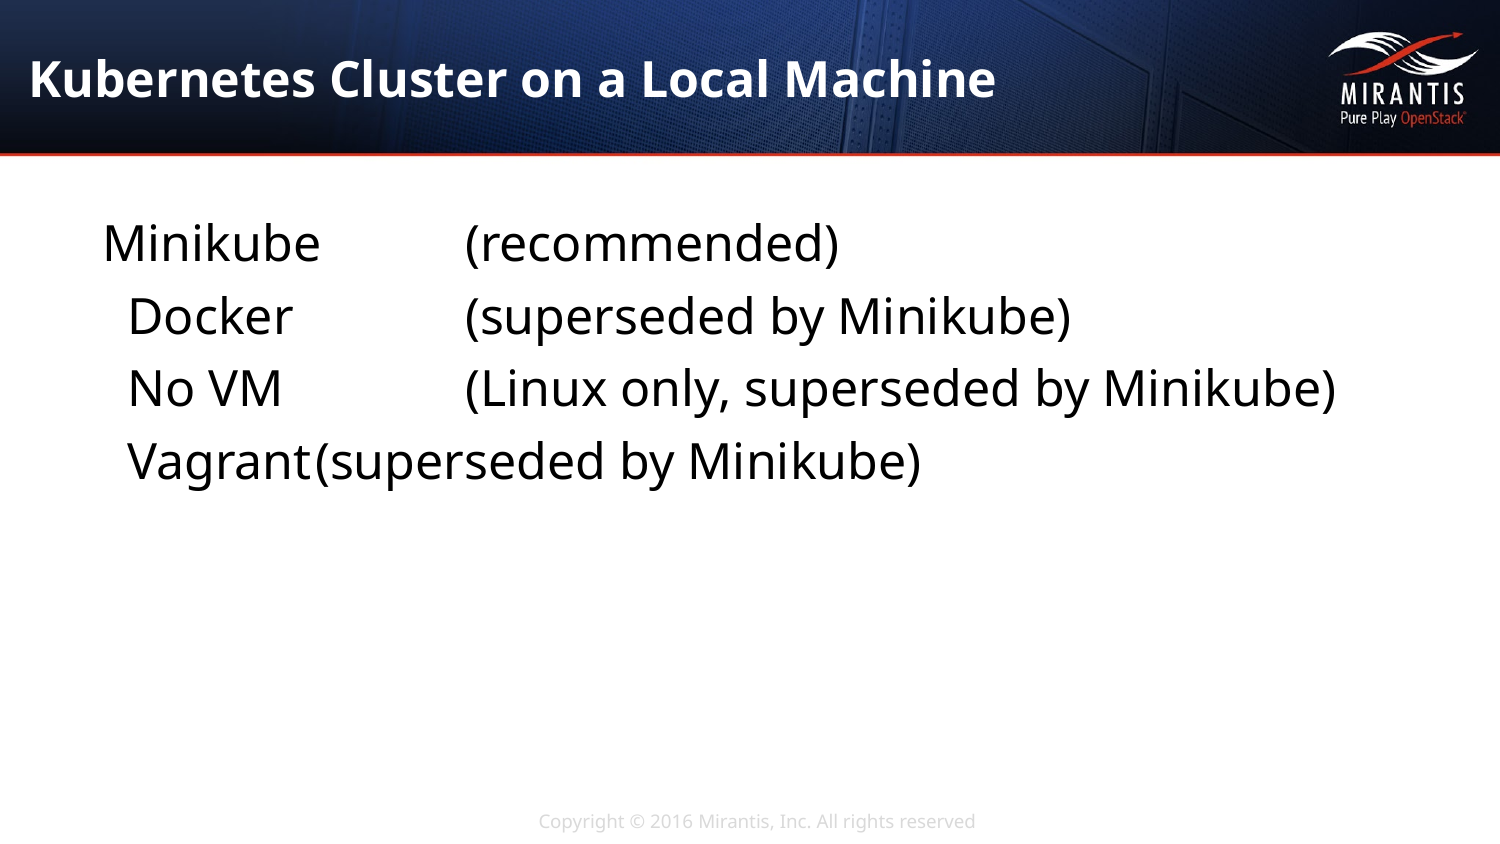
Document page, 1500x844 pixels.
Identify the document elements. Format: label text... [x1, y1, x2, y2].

picture [0, 0, 1500, 844]
title Kubernetes Cluster on a Local Machine [13, 0, 1332, 156]
list Minikube (recommended) Docker (superseded by Minikube) No VM (Linux only, superseded by Minikube) Vagrant (superseded by Minikube) [75, 196, 1425, 808]
